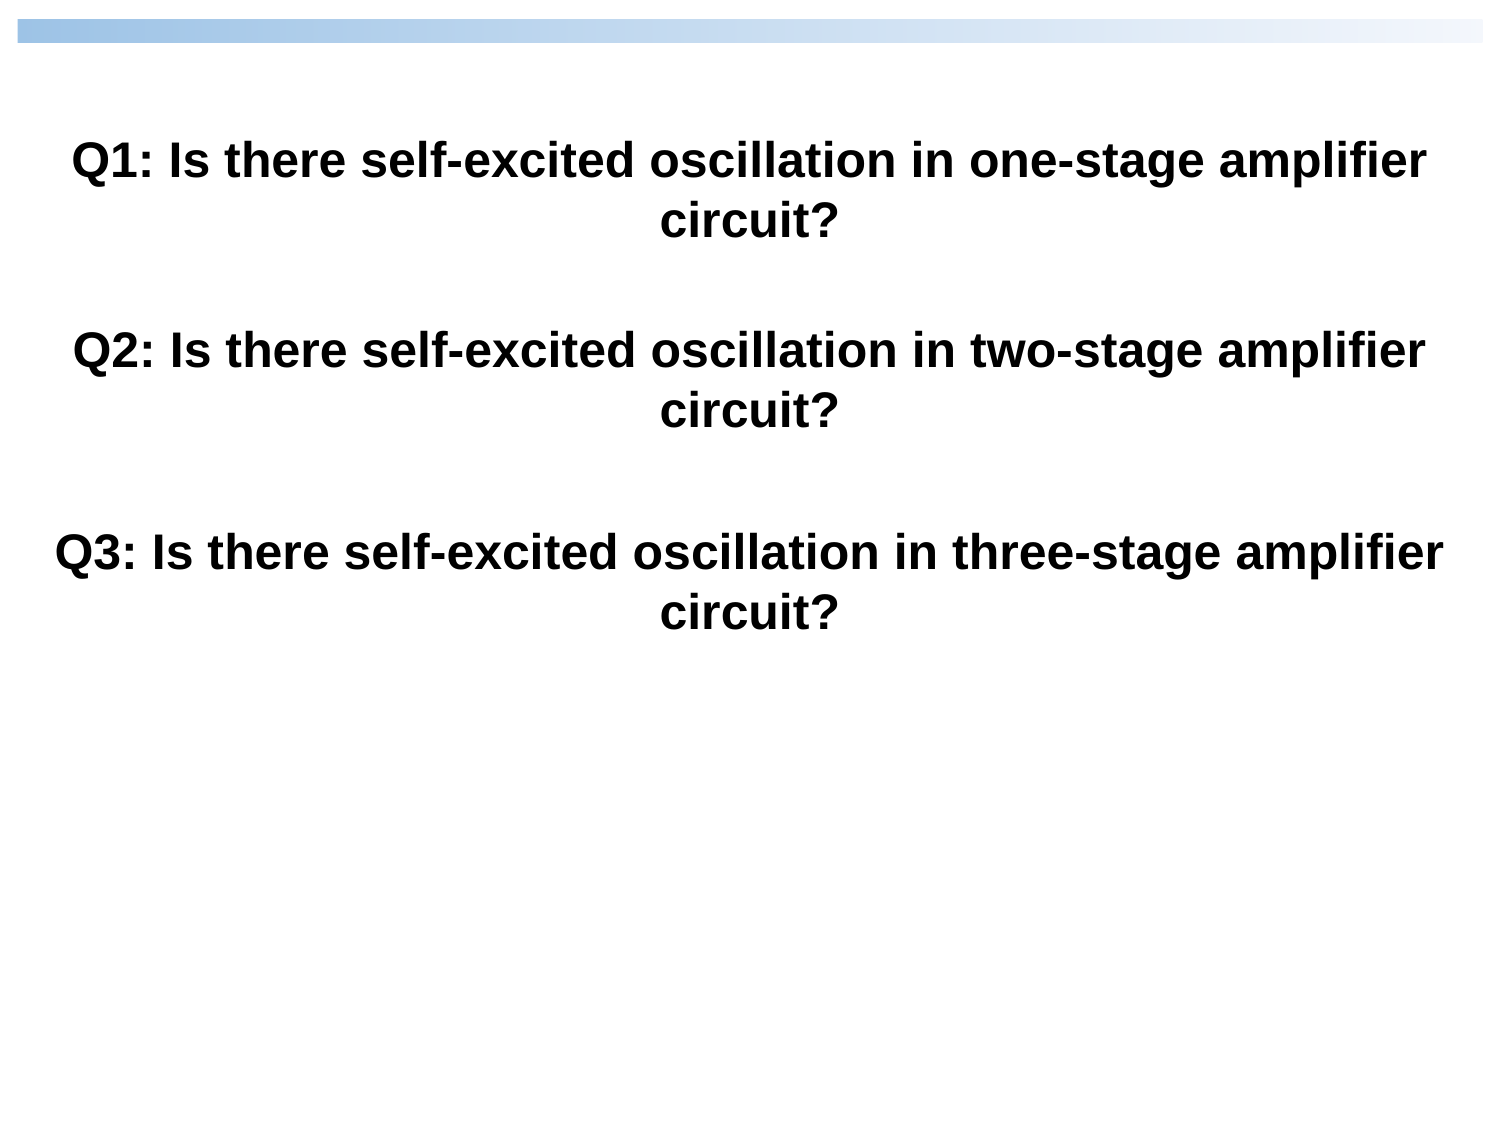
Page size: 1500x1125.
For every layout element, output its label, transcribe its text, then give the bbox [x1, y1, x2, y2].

text_box Q3: Is there self-excited oscillation in three-stage amplifier circuit? [39, 512, 1461, 648]
text_box Q2: Is there self-excited oscillation in two-stage amplifier circuit? [39, 310, 1461, 446]
text_box [17, 18, 1483, 44]
text_box Q1: Is there self-excited oscillation in one-stage amplifier circuit? [39, 119, 1461, 255]
